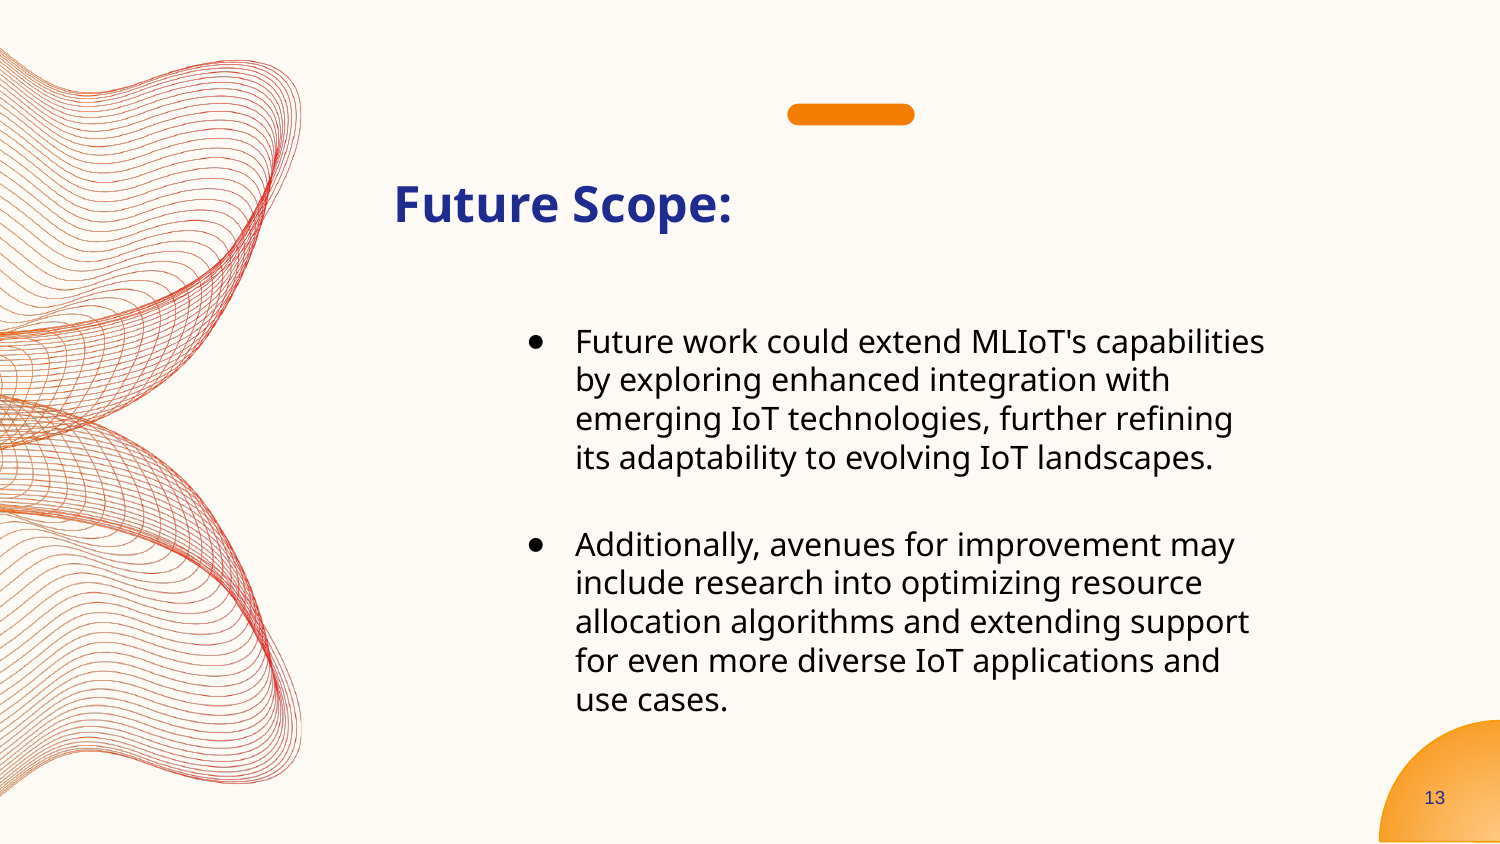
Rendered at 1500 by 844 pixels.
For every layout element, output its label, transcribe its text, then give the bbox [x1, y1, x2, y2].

picture [0, 0, 302, 844]
subtitle Future work could extend MLIoT's capabilities by exploring enhanced integration with emerging IoT technologies, further refining its adaptability to evolving IoT landscapes. Additionally, avenues for improvement may include research into optimizing resource allocation algorithms and extending support for even more diverse IoT applications and use cases. [498, 315, 1286, 765]
title Future Scope: [268, 123, 858, 276]
slide_number ‹#› [1389, 764, 1480, 830]
